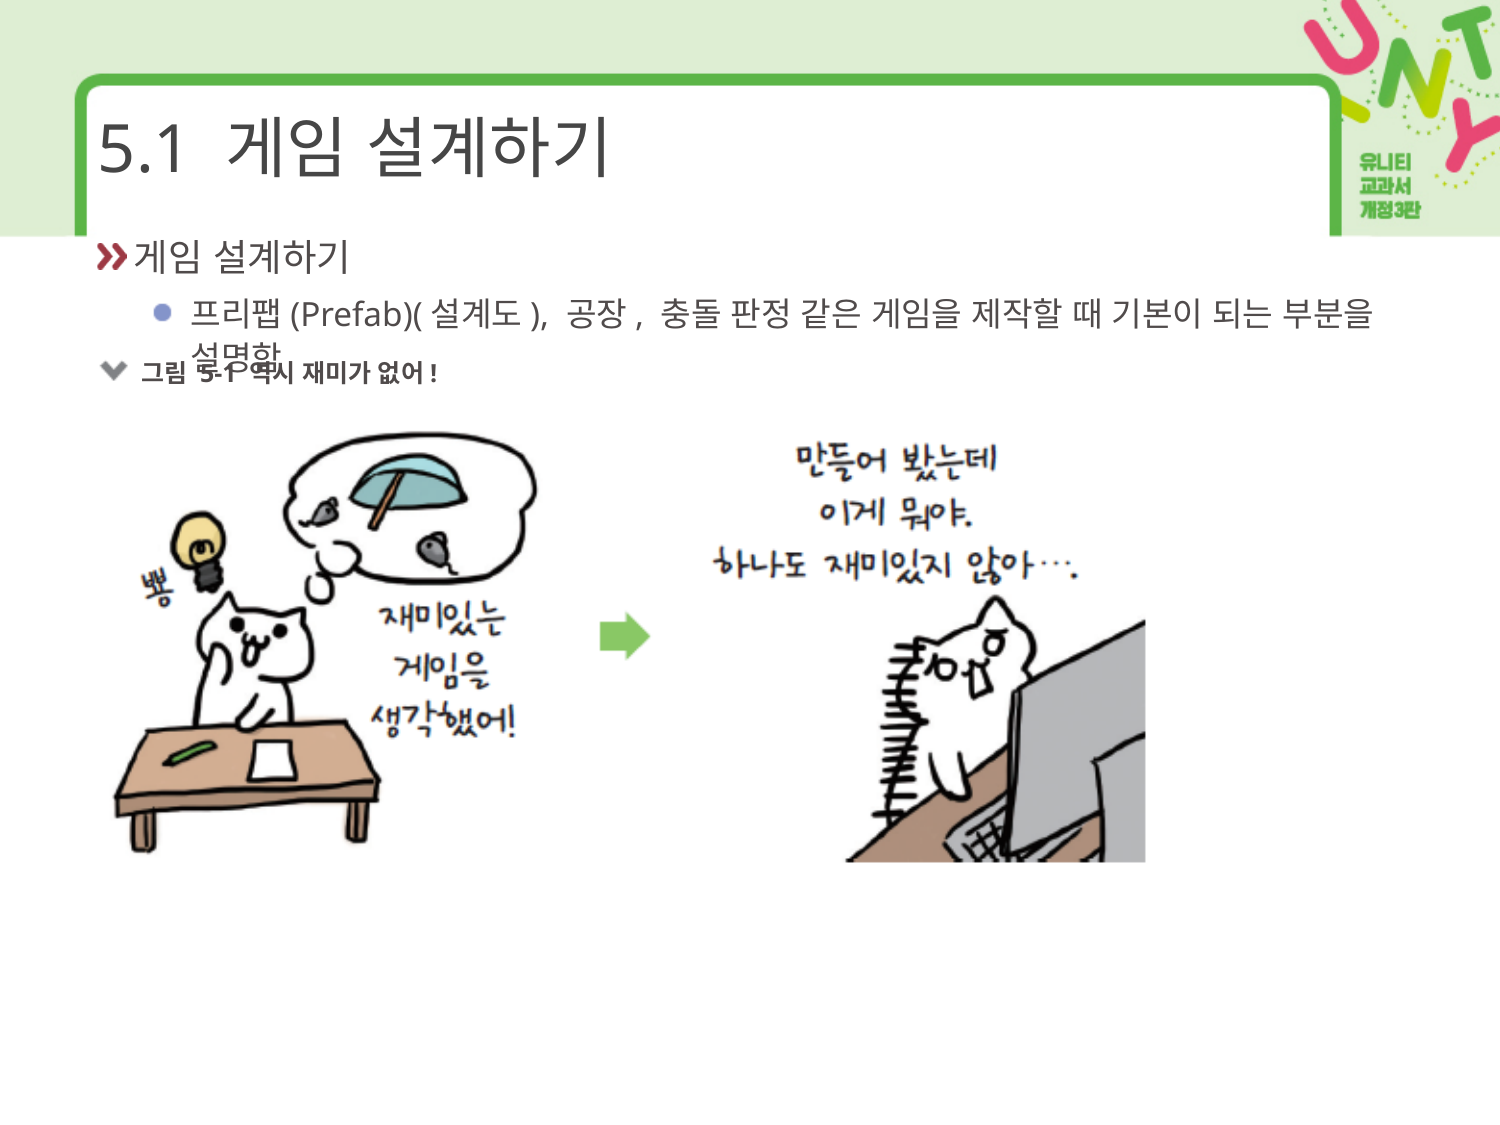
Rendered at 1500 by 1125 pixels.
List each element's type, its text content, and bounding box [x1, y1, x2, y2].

picture [0, 0, 1500, 1125]
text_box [97, 346, 1459, 402]
list 게임 설계하기 프리팹(Prefab)(설계도), 공장, 충돌 판정 같은 게임을 제작할 때 기본이 되는 부분을 설명함 [81, 222, 1412, 1037]
title 5.1 게임 설계하기 [82, 61, 1413, 193]
